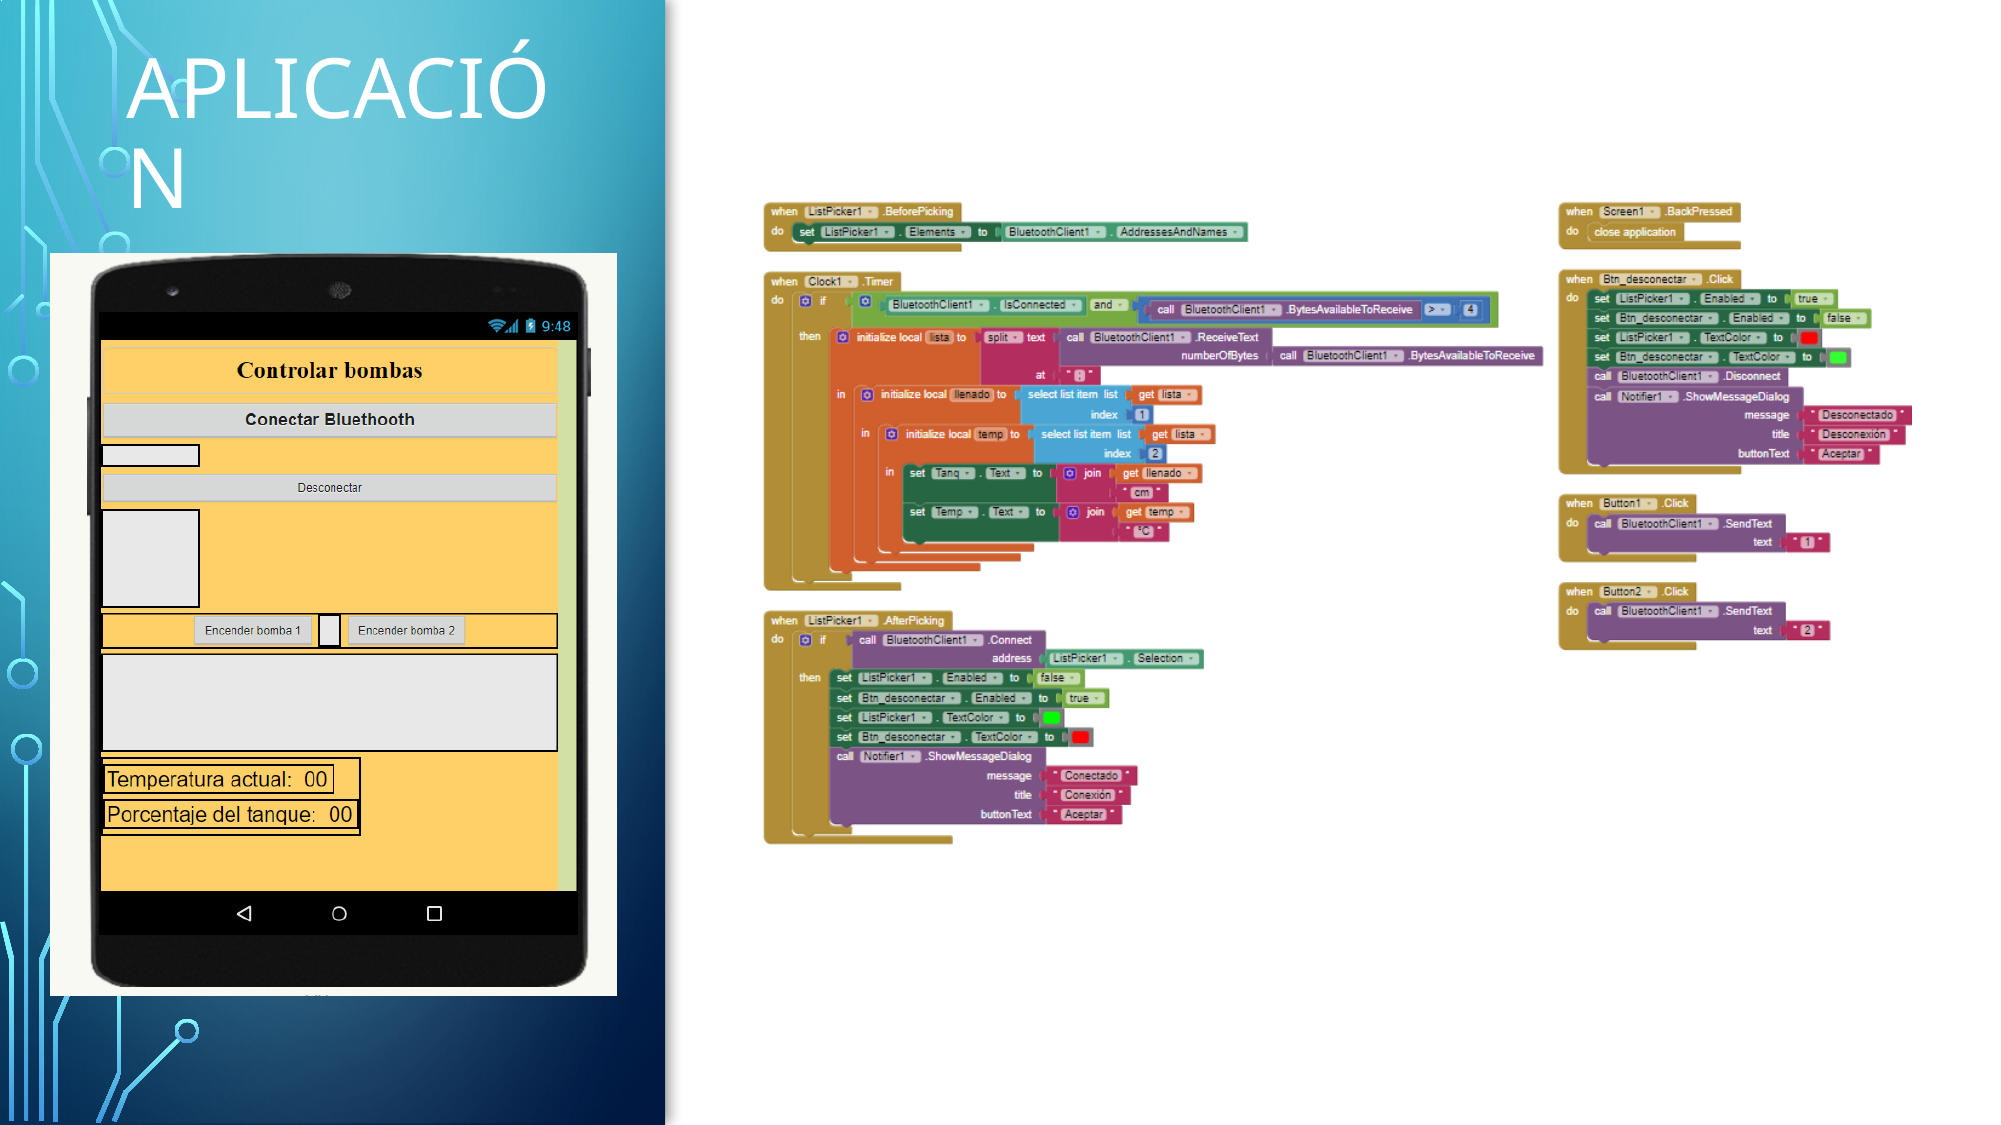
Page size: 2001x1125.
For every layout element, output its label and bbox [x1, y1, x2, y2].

picture [753, 196, 1912, 874]
picture [0, 0, 667, 1125]
text_box [678, 0, 2000, 1125]
